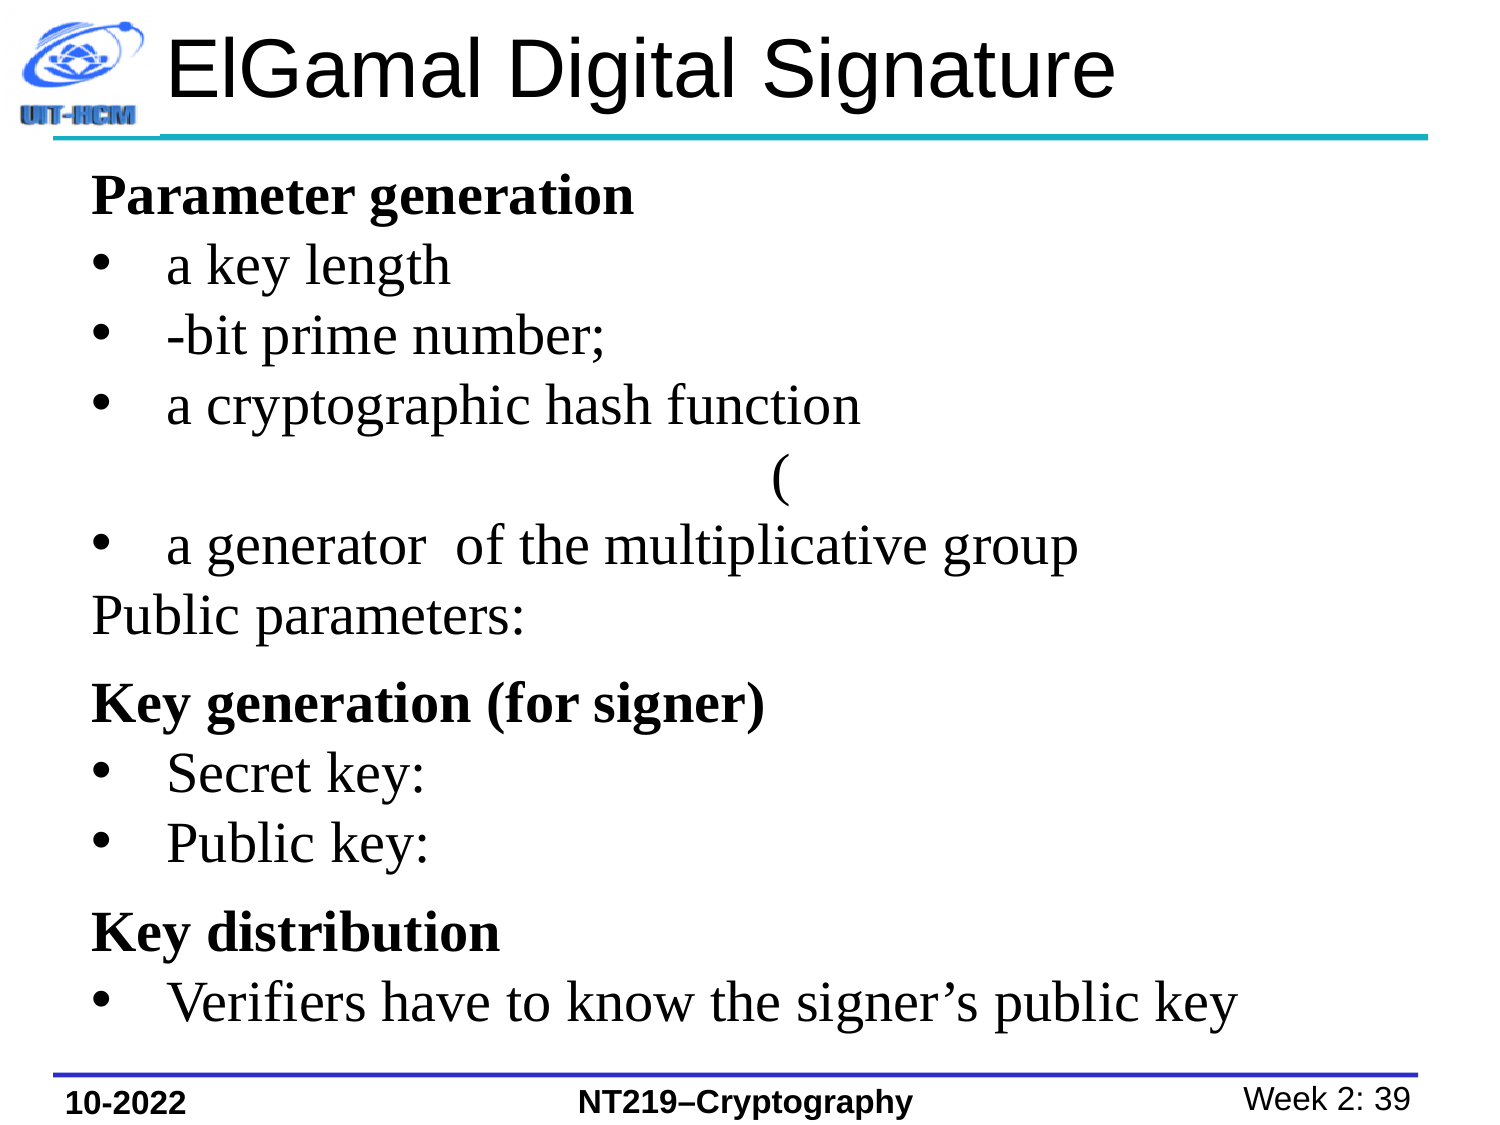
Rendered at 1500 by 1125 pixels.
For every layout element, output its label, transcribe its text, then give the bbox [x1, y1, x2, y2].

title ElGamal Digital Signature [150, 19, 1500, 110]
picture [5, 9, 160, 136]
